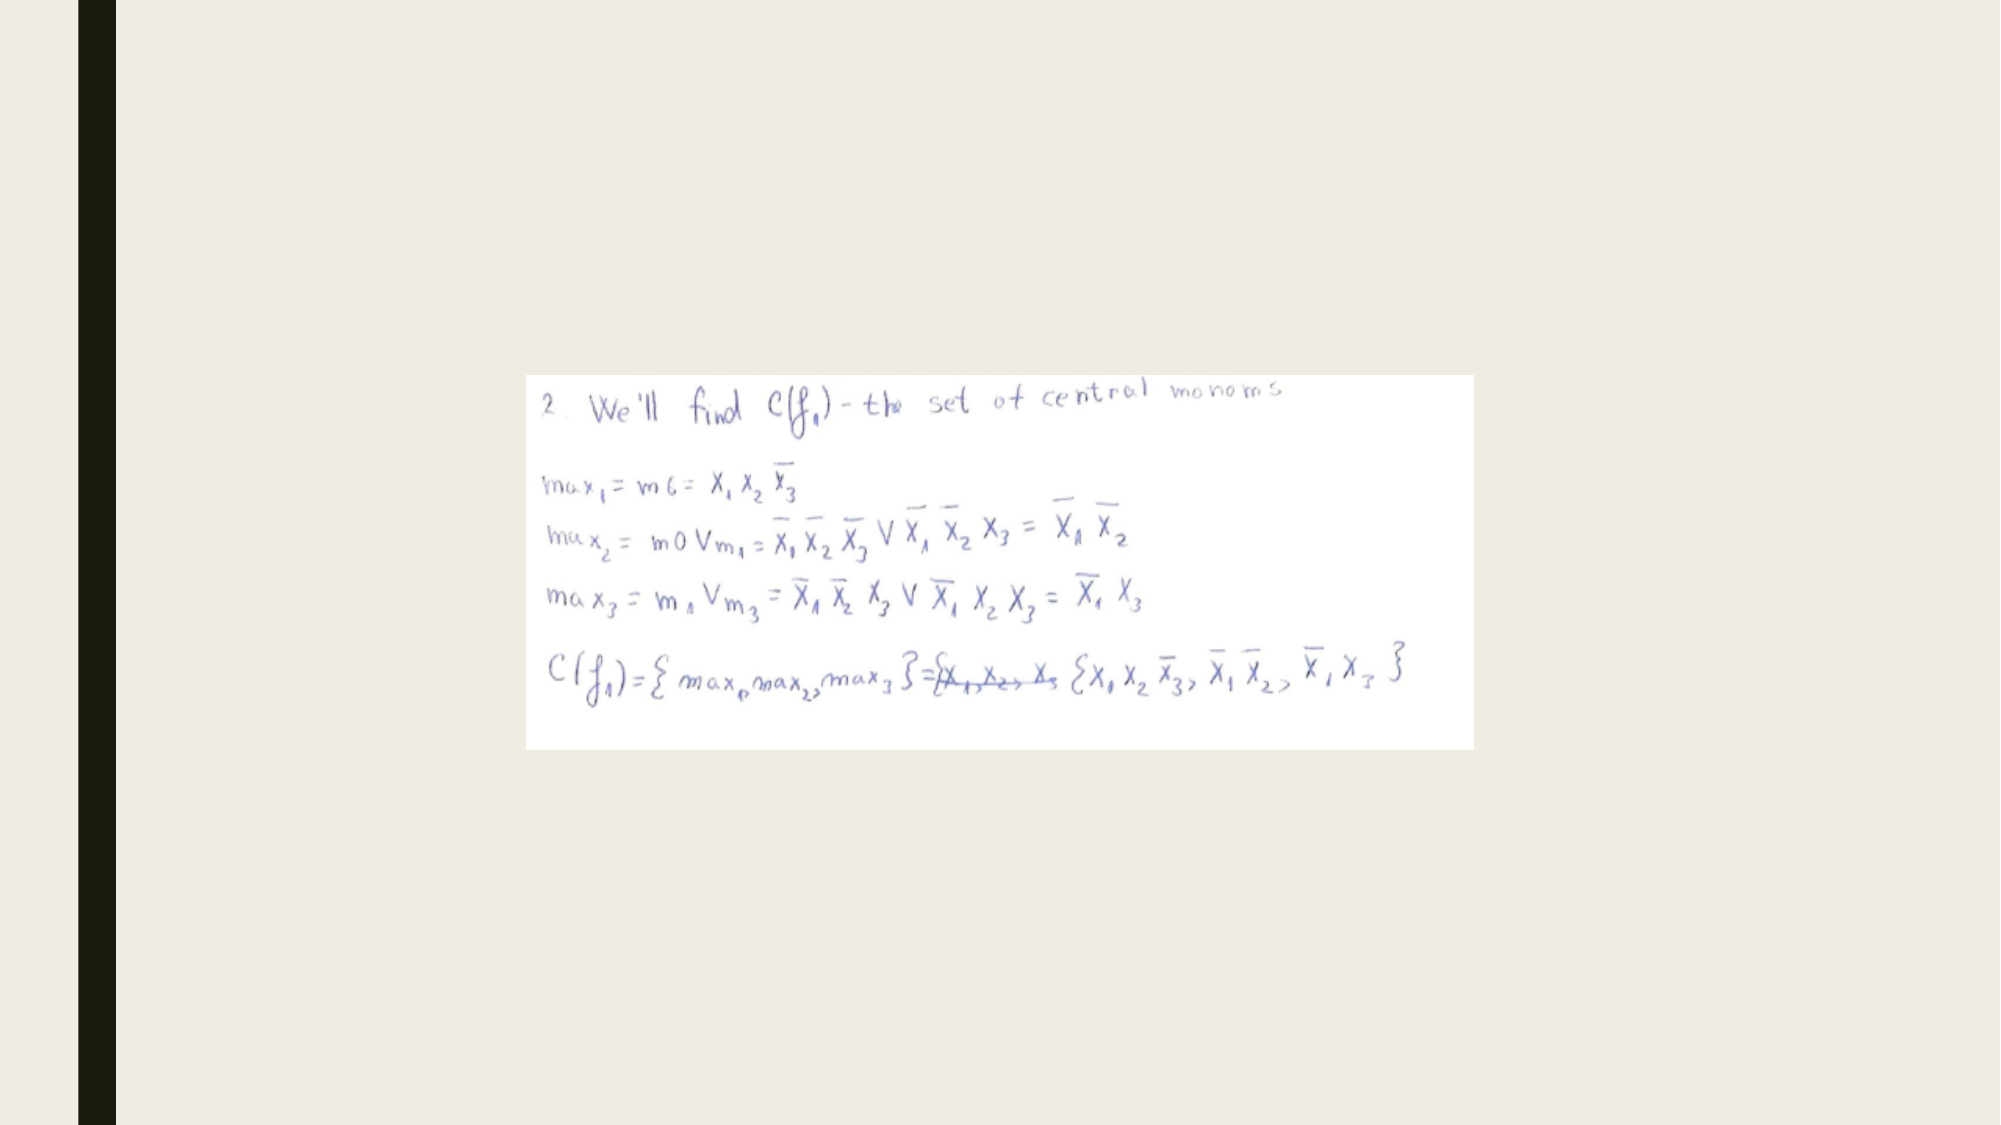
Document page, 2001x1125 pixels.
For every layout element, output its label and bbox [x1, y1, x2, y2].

picture [526, 375, 1474, 750]
